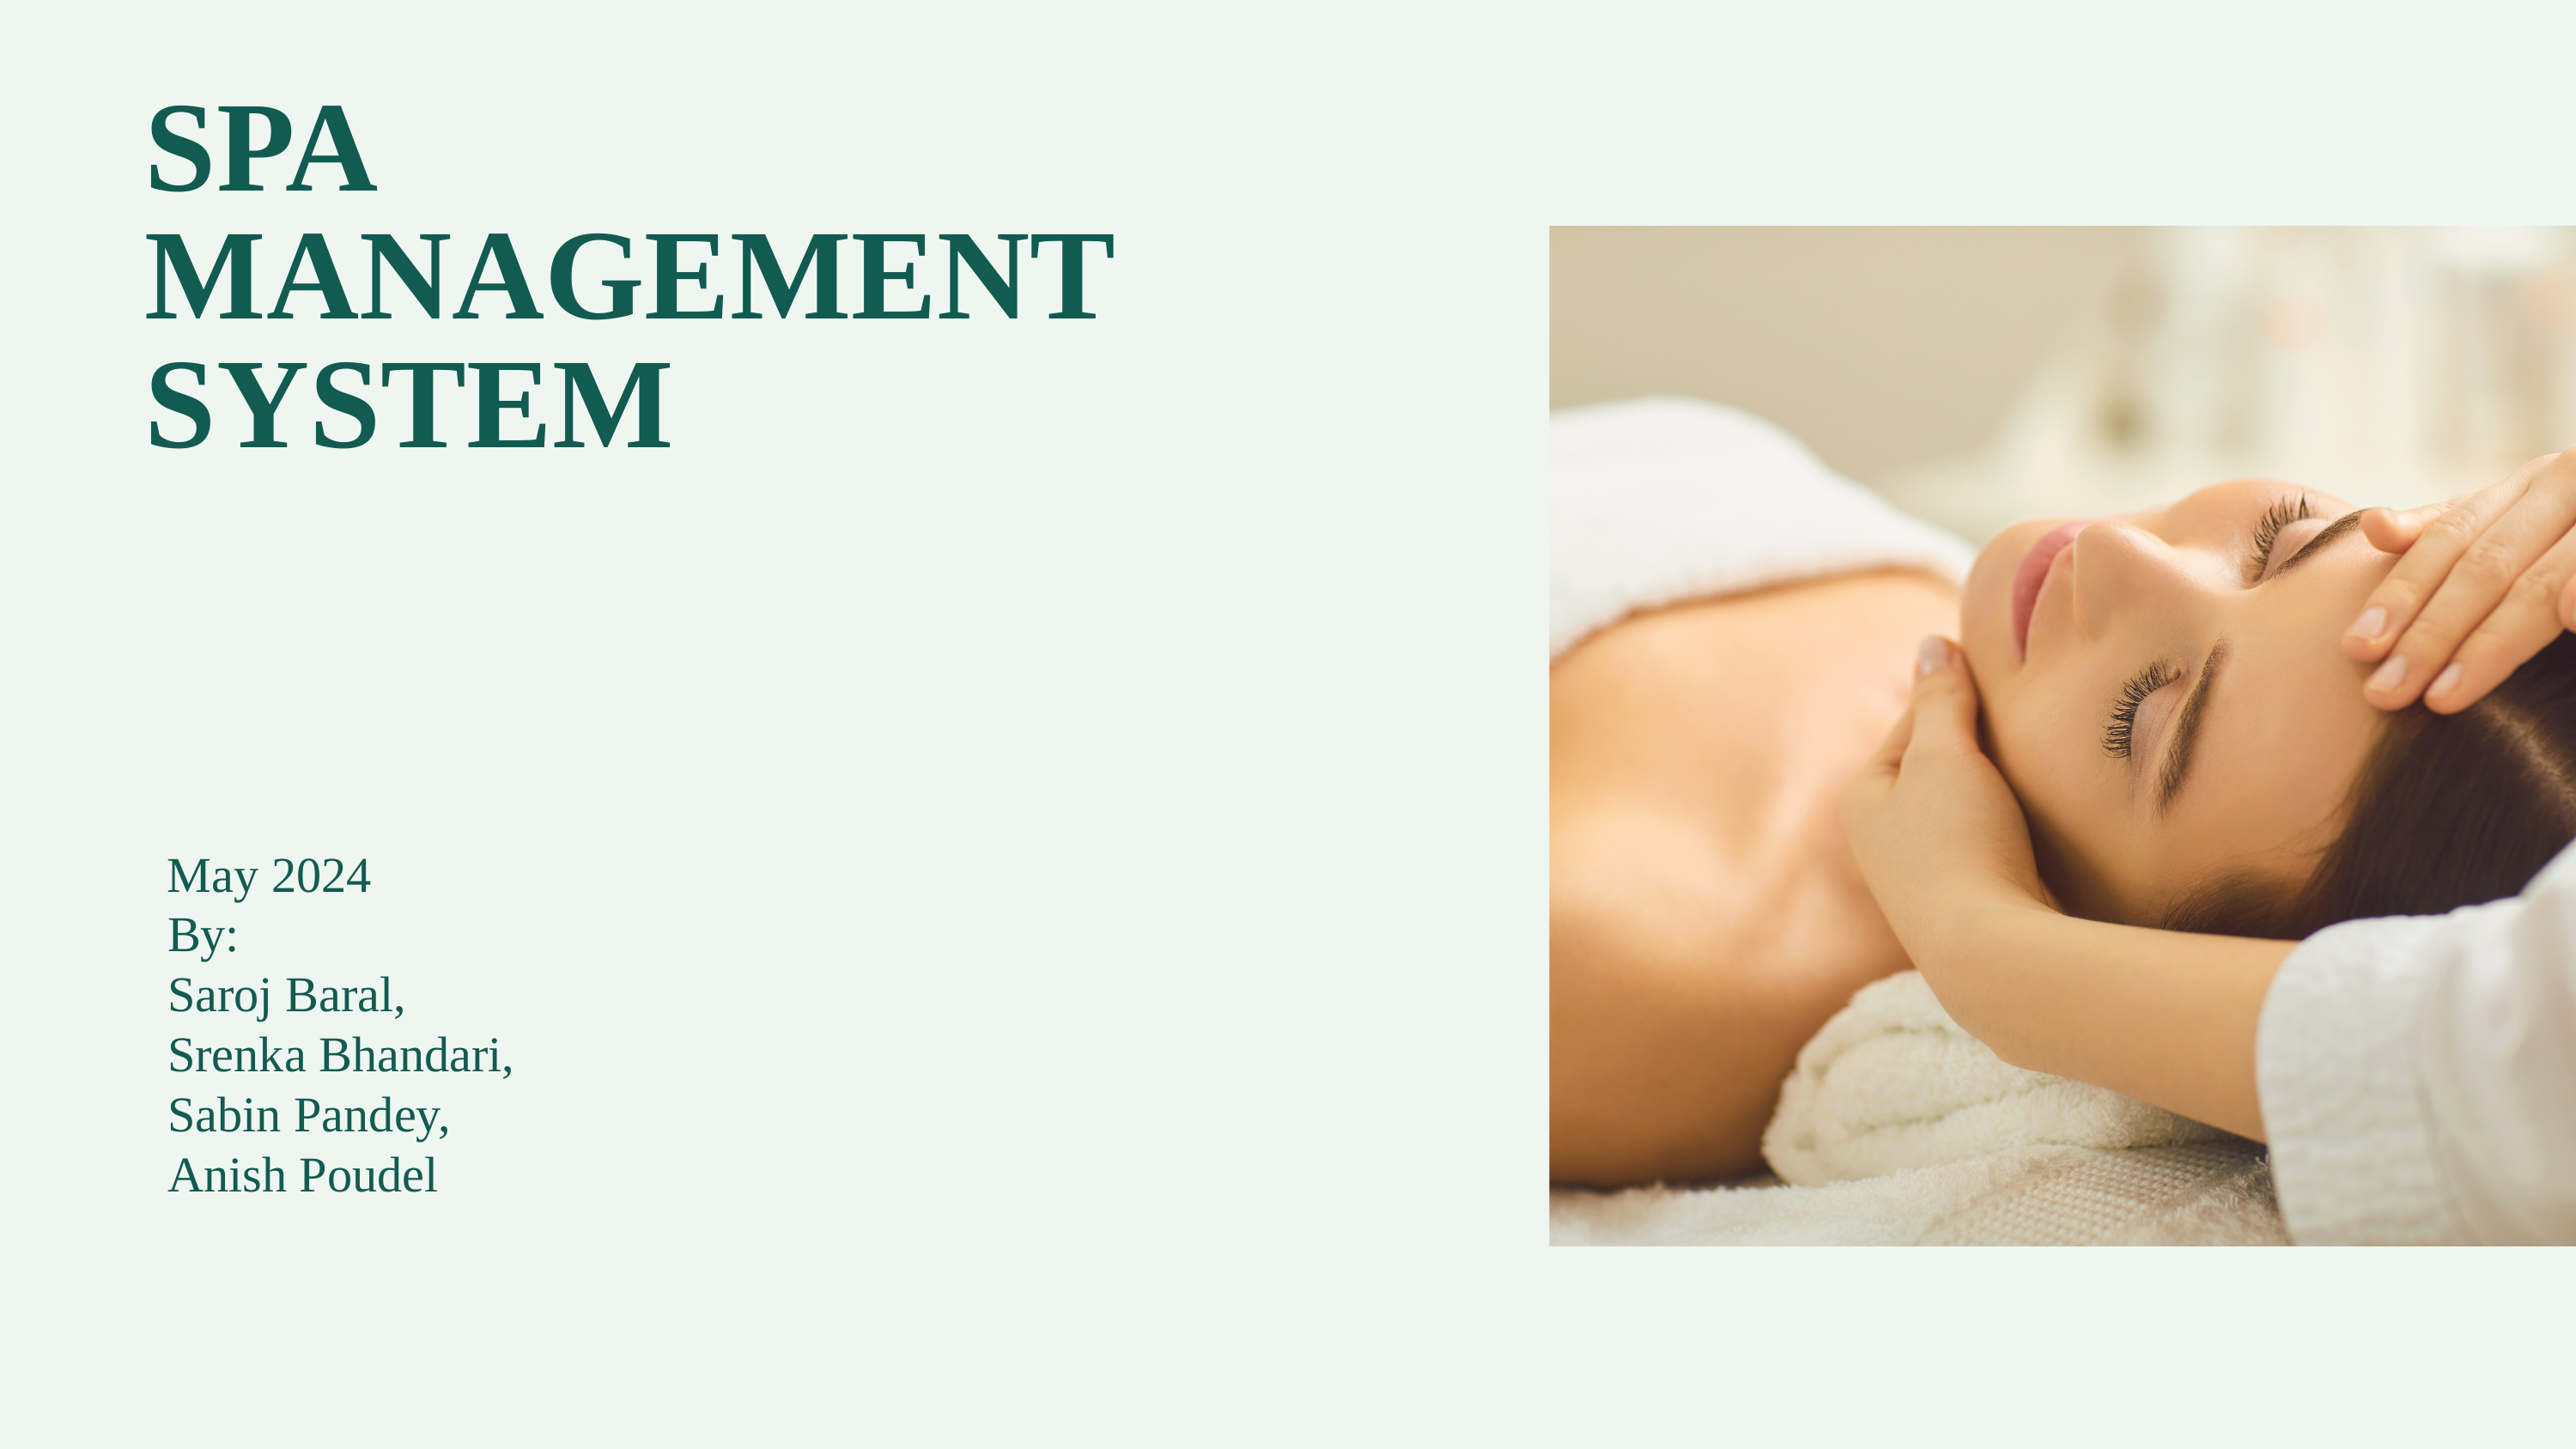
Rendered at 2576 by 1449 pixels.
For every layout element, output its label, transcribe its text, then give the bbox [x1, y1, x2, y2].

text_box [1549, 226, 2576, 1246]
text_box May 2024 [167, 842, 584, 903]
text_box By: Saroj Baral, Srenka Bhandari, Sabin Pandey, Anish Poudel [167, 901, 1000, 1203]
text_box SPA MANAGEMENT SYSTEM [144, 88, 1289, 474]
